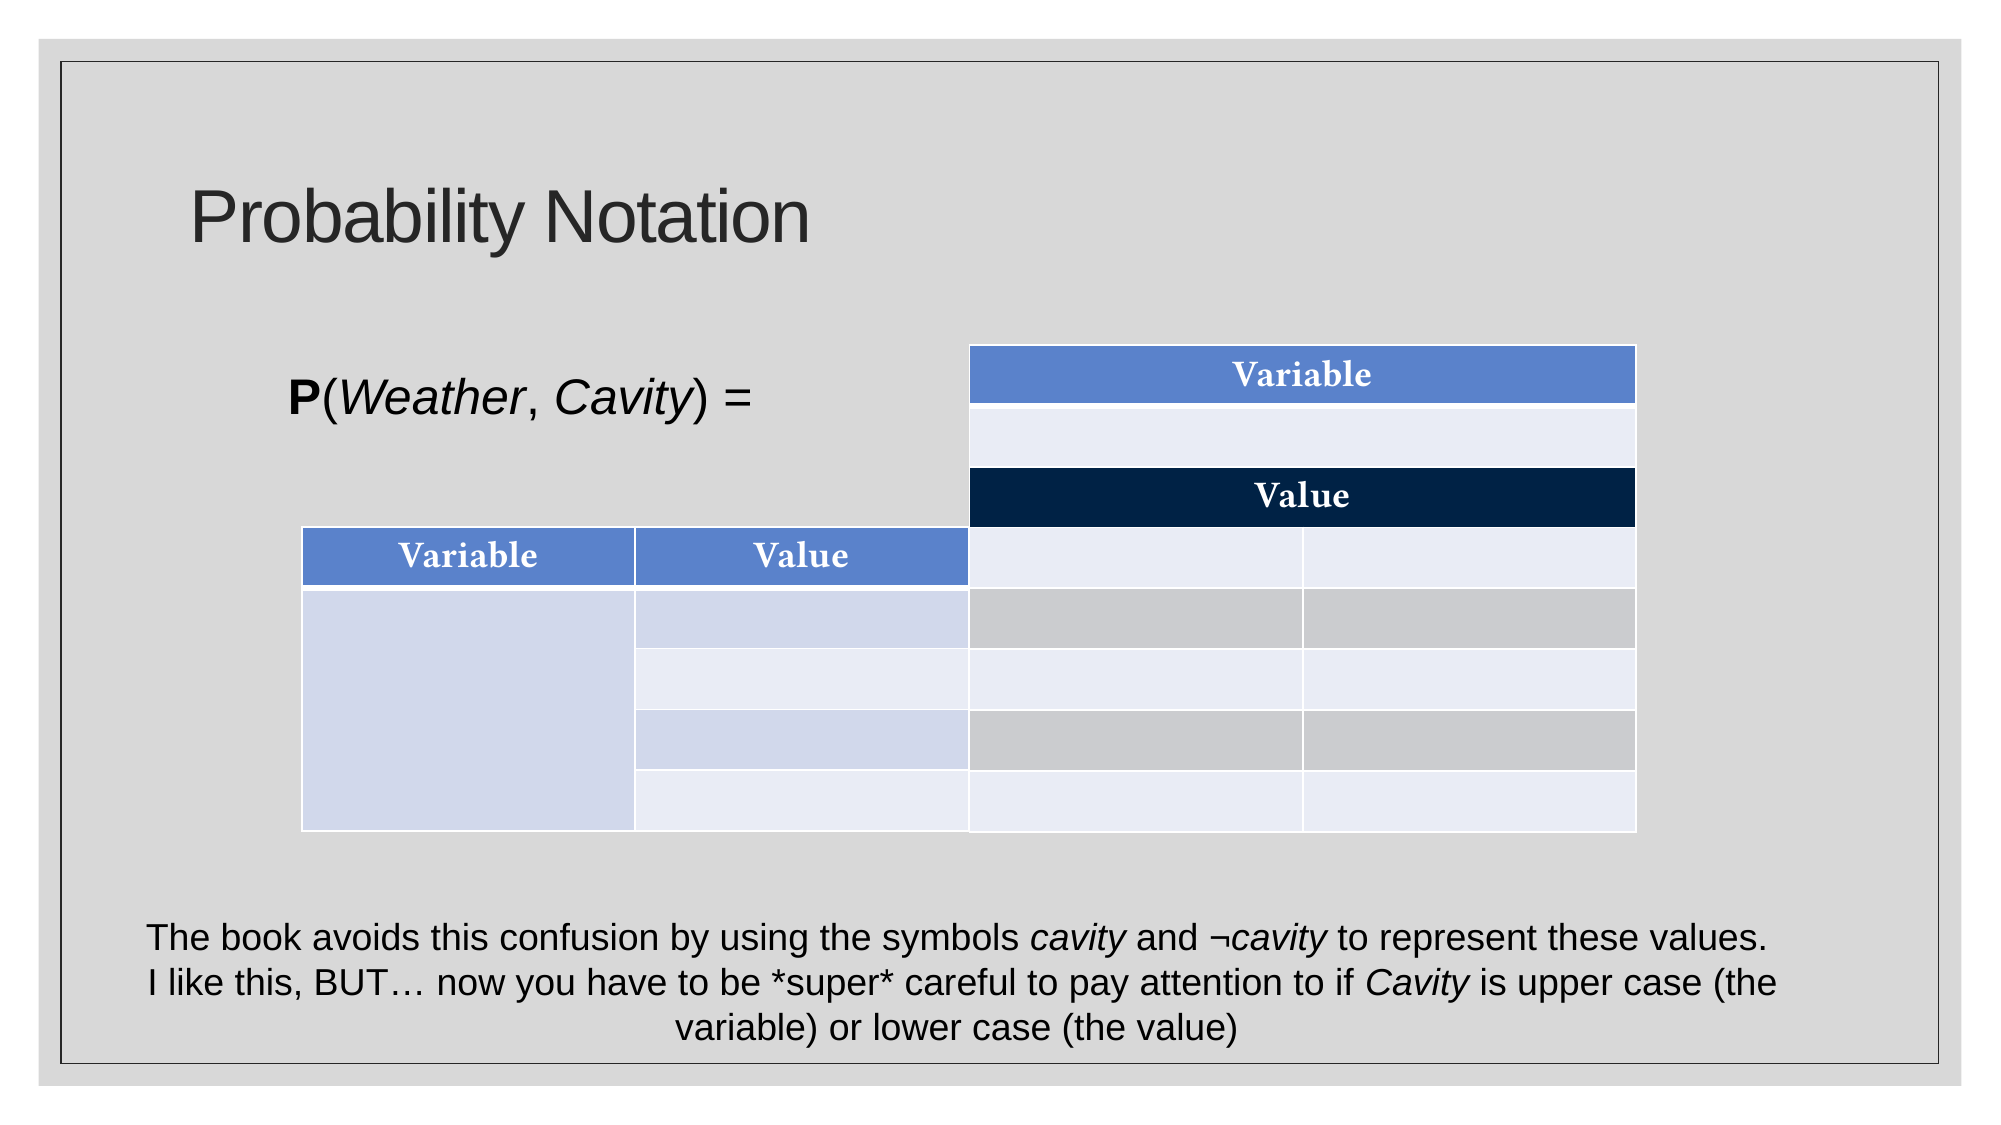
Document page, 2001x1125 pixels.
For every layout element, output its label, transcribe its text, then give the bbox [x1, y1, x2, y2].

text_box The book avoids this confusion by using the symbols cavity and ¬cavity to represent these values. I like this, BUT… now you have to be *super* careful to pay attention to if Cavity is upper case (the variable) or lower case (the value) [89, 905, 1825, 1056]
list P(Weather, Cavity) = [174, 345, 1825, 905]
title Probability Notation [174, 105, 1825, 331]
